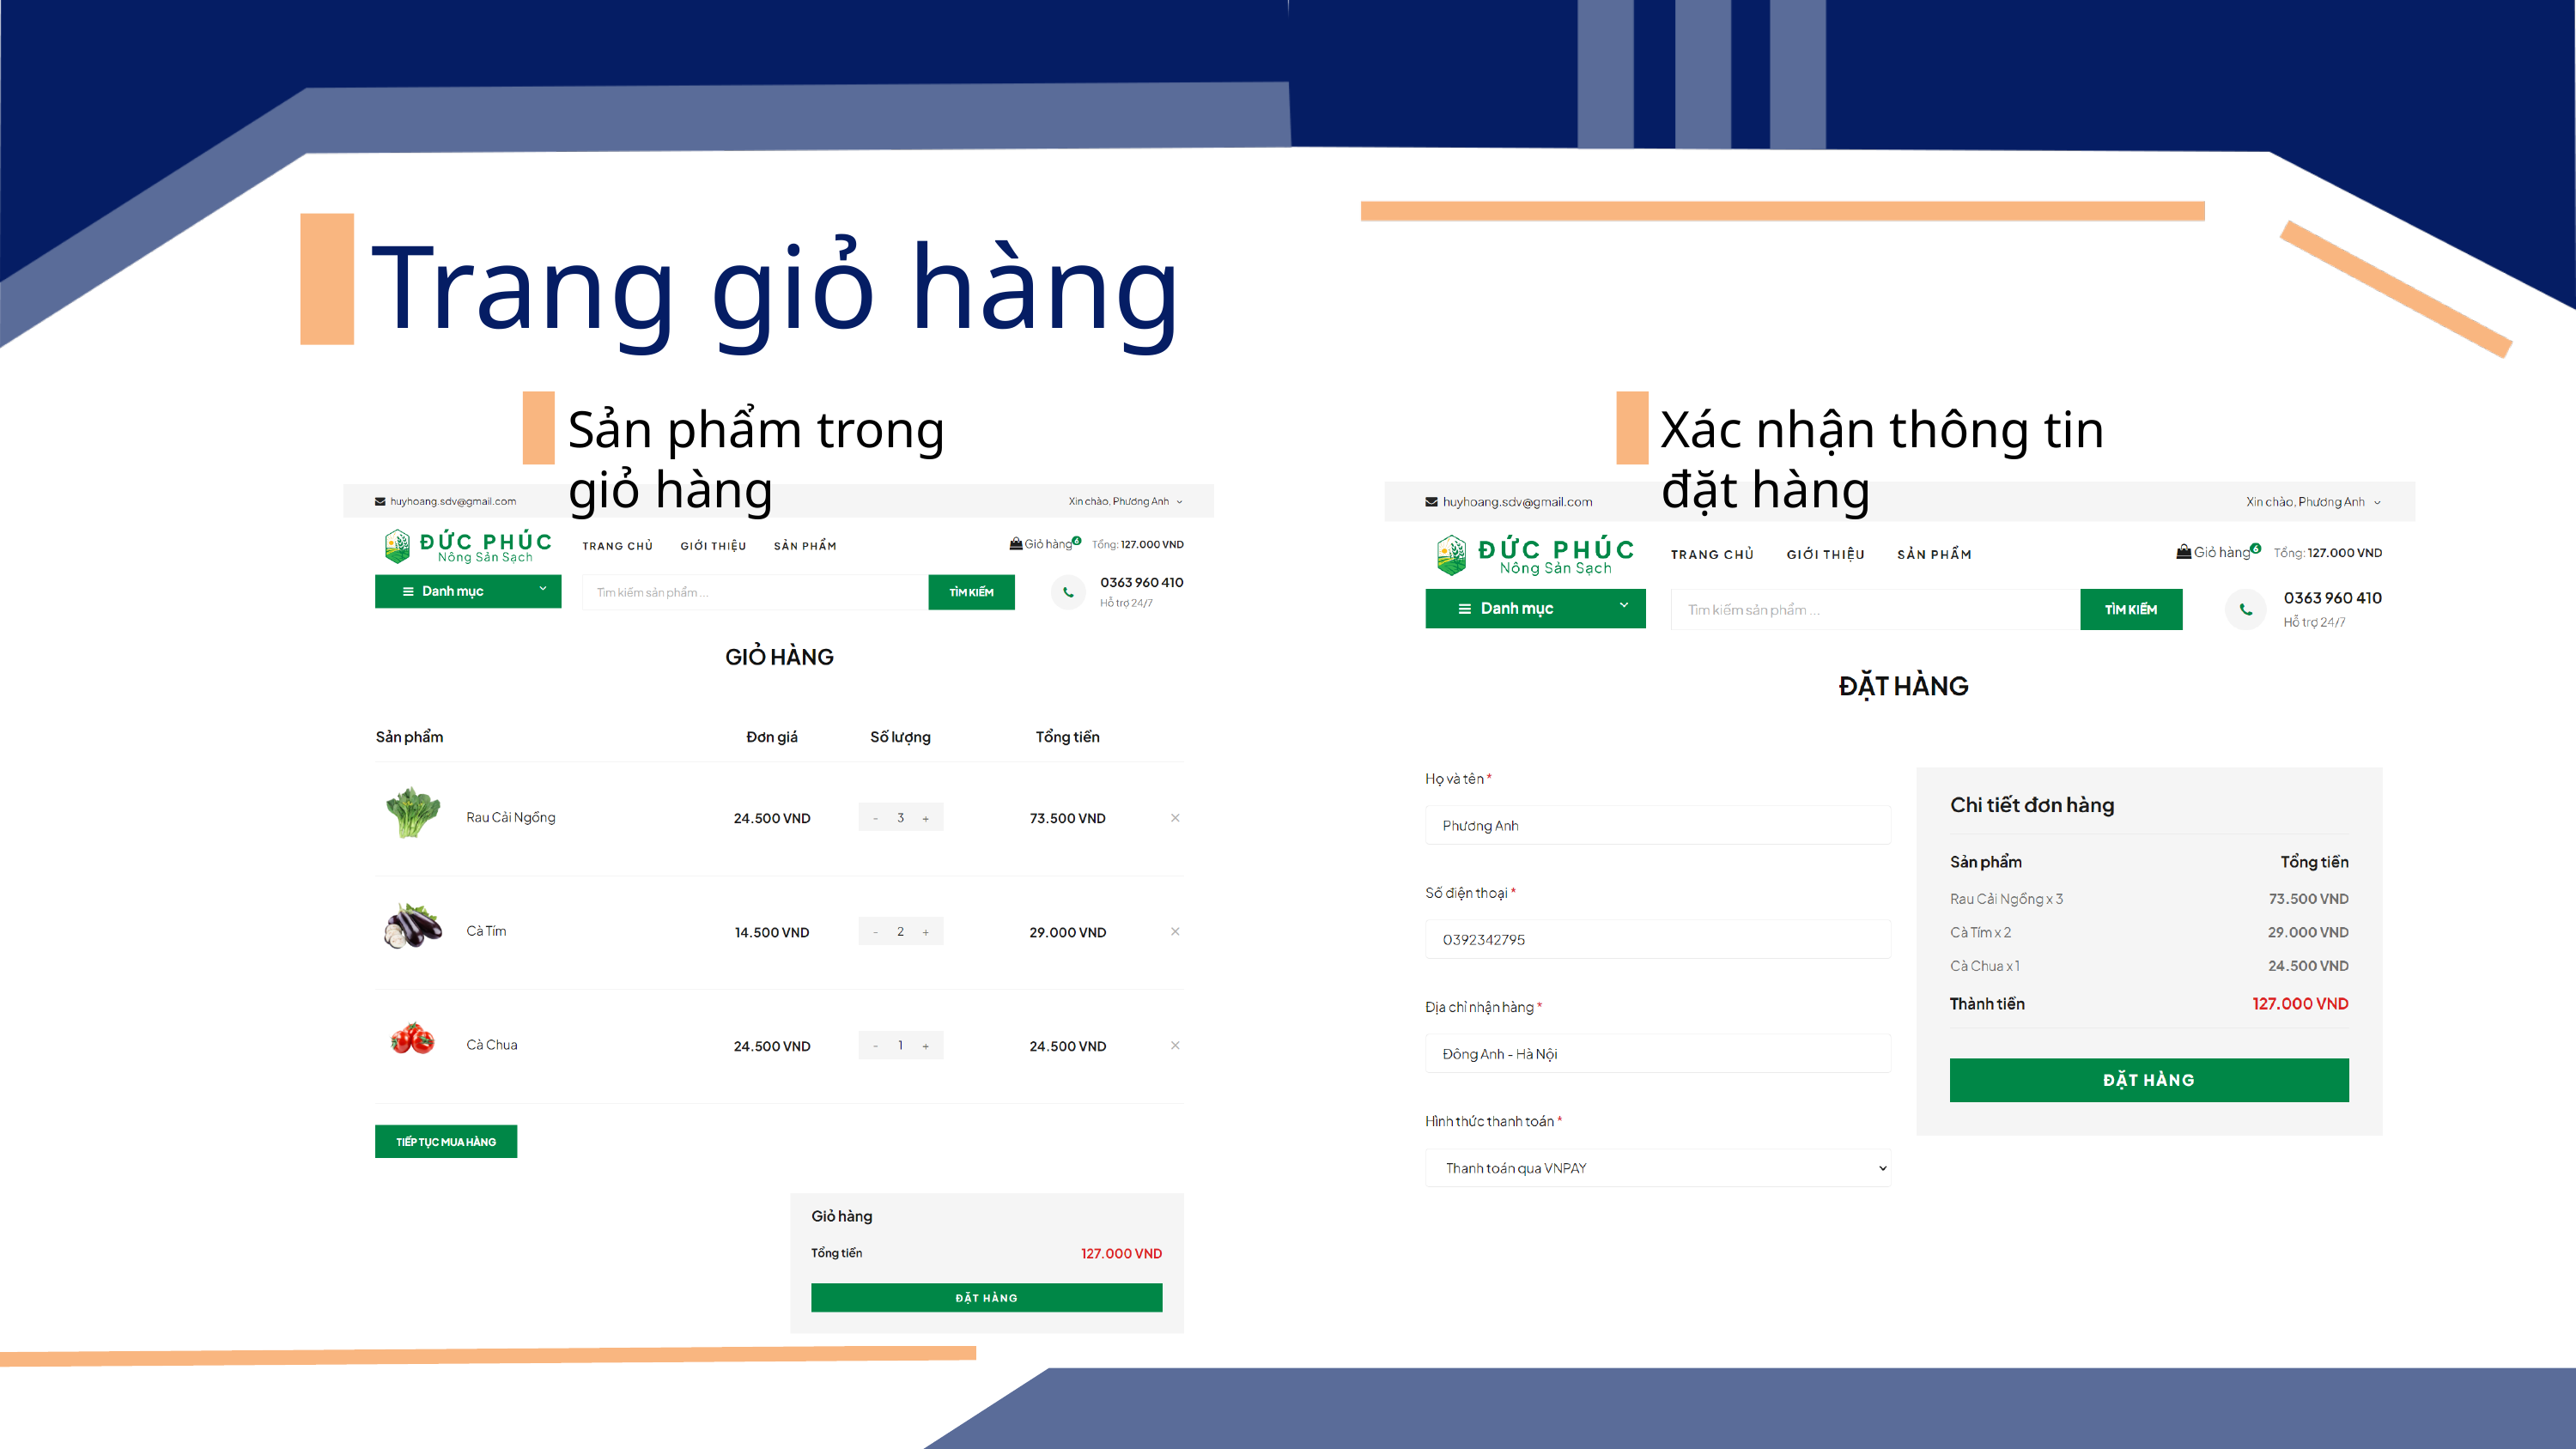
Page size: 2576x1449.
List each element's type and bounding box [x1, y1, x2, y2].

picture [343, 483, 1214, 1346]
text_box [522, 391, 1036, 466]
picture [1384, 482, 2416, 1237]
text_box [300, 213, 1418, 345]
text_box [0, 0, 2576, 359]
text_box [1616, 391, 2184, 466]
text_box [682, 1367, 2576, 1449]
